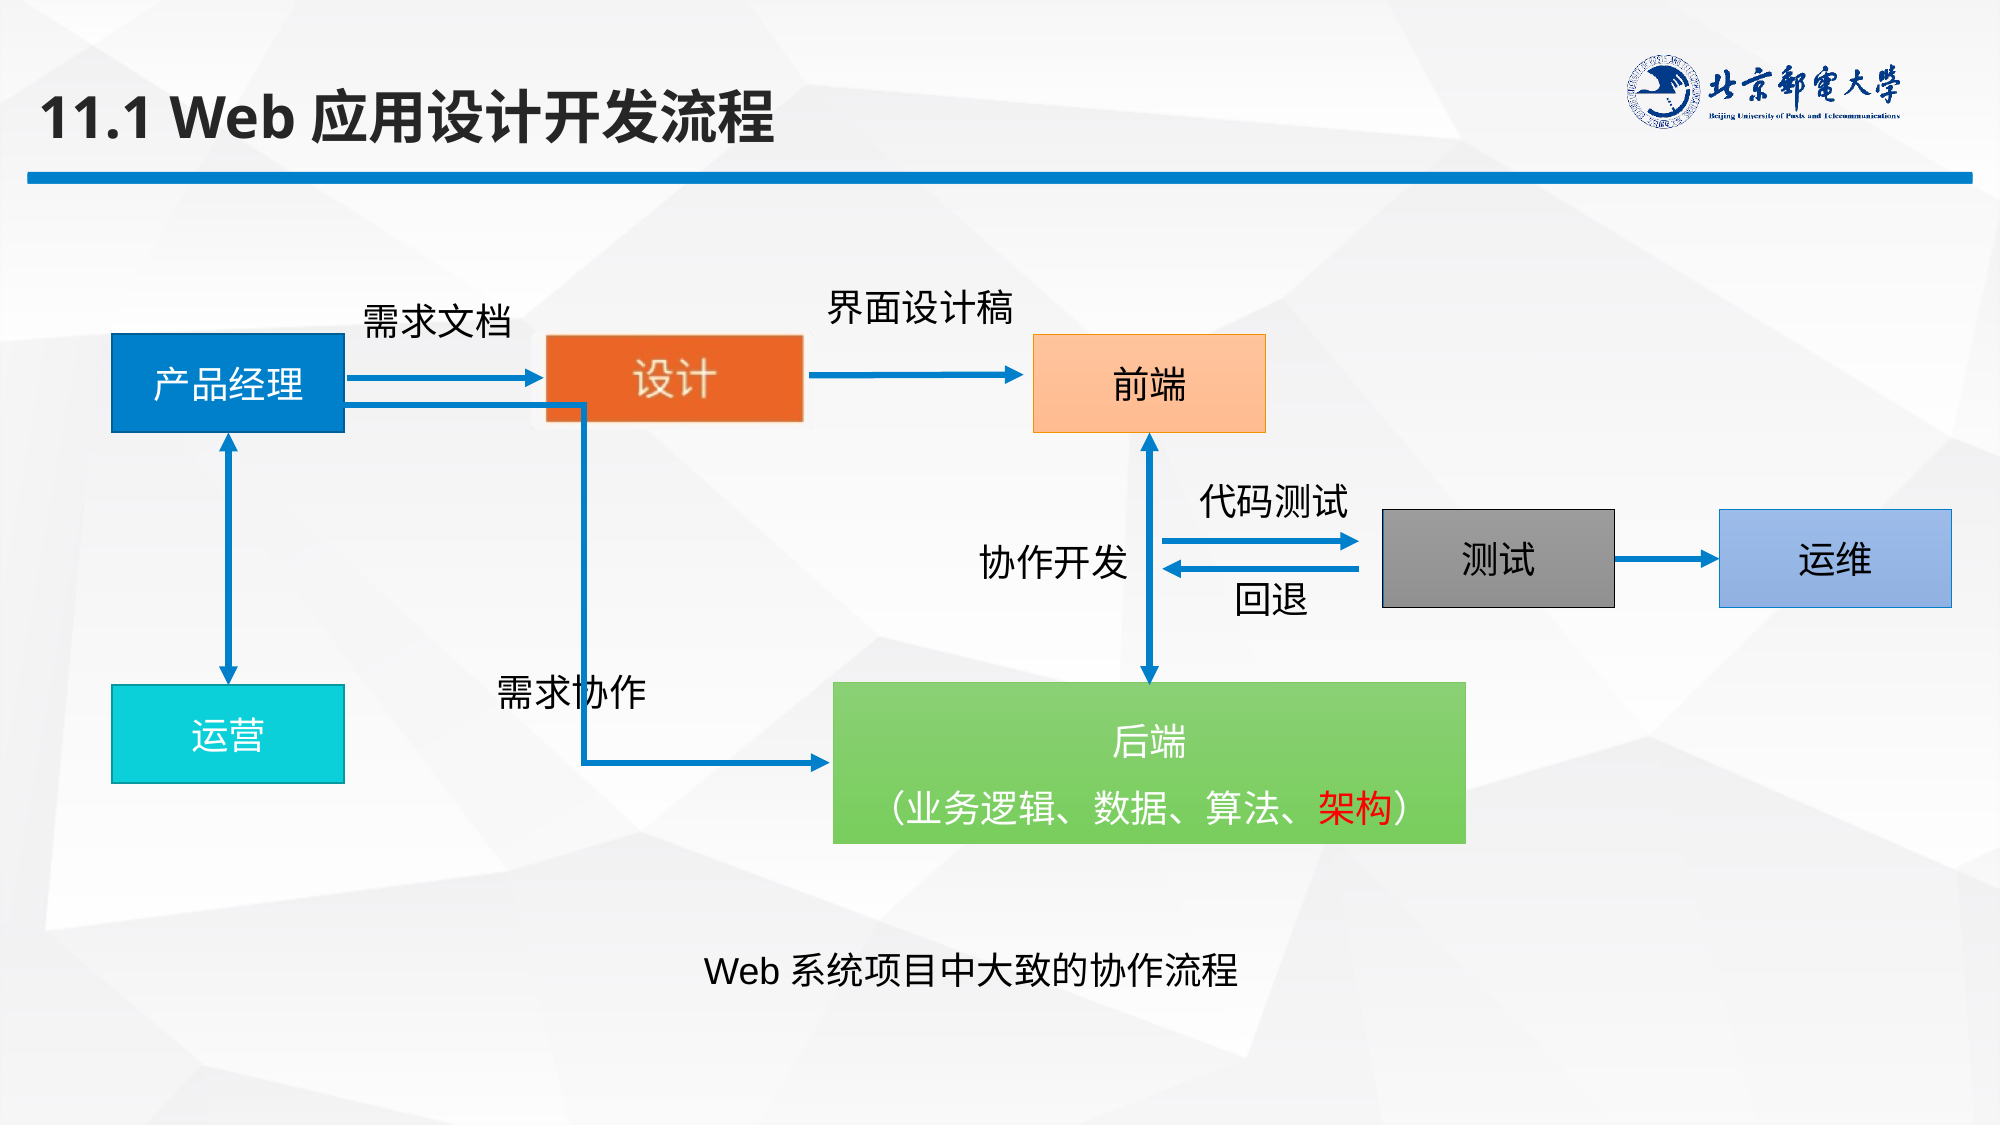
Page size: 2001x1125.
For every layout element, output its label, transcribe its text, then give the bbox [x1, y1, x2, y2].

text_box 前端 [1033, 334, 1266, 433]
text_box Web系统项目中大致的协作流程 [689, 939, 1254, 1000]
text_box 回退 [1219, 569, 1325, 629]
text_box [338, 404, 830, 763]
text_box 后端 （业务逻辑、数据、算法、架构） [833, 682, 1466, 844]
text_box 界面设计稿 [811, 276, 1030, 336]
text_box 运营 [111, 684, 345, 784]
text_box [26, 173, 1973, 185]
text_box 运维 [1719, 509, 1952, 608]
text_box 11.1 Web应用设计开发流程 [23, 73, 890, 158]
text_box 产品经理 [111, 333, 345, 433]
text_box 代码测试 [1184, 470, 1365, 531]
picture [0, 0, 2000, 1125]
text_box 测试 [1382, 509, 1615, 608]
text_box 协作开发 [963, 531, 1144, 591]
text_box 需求文档 [347, 290, 528, 350]
